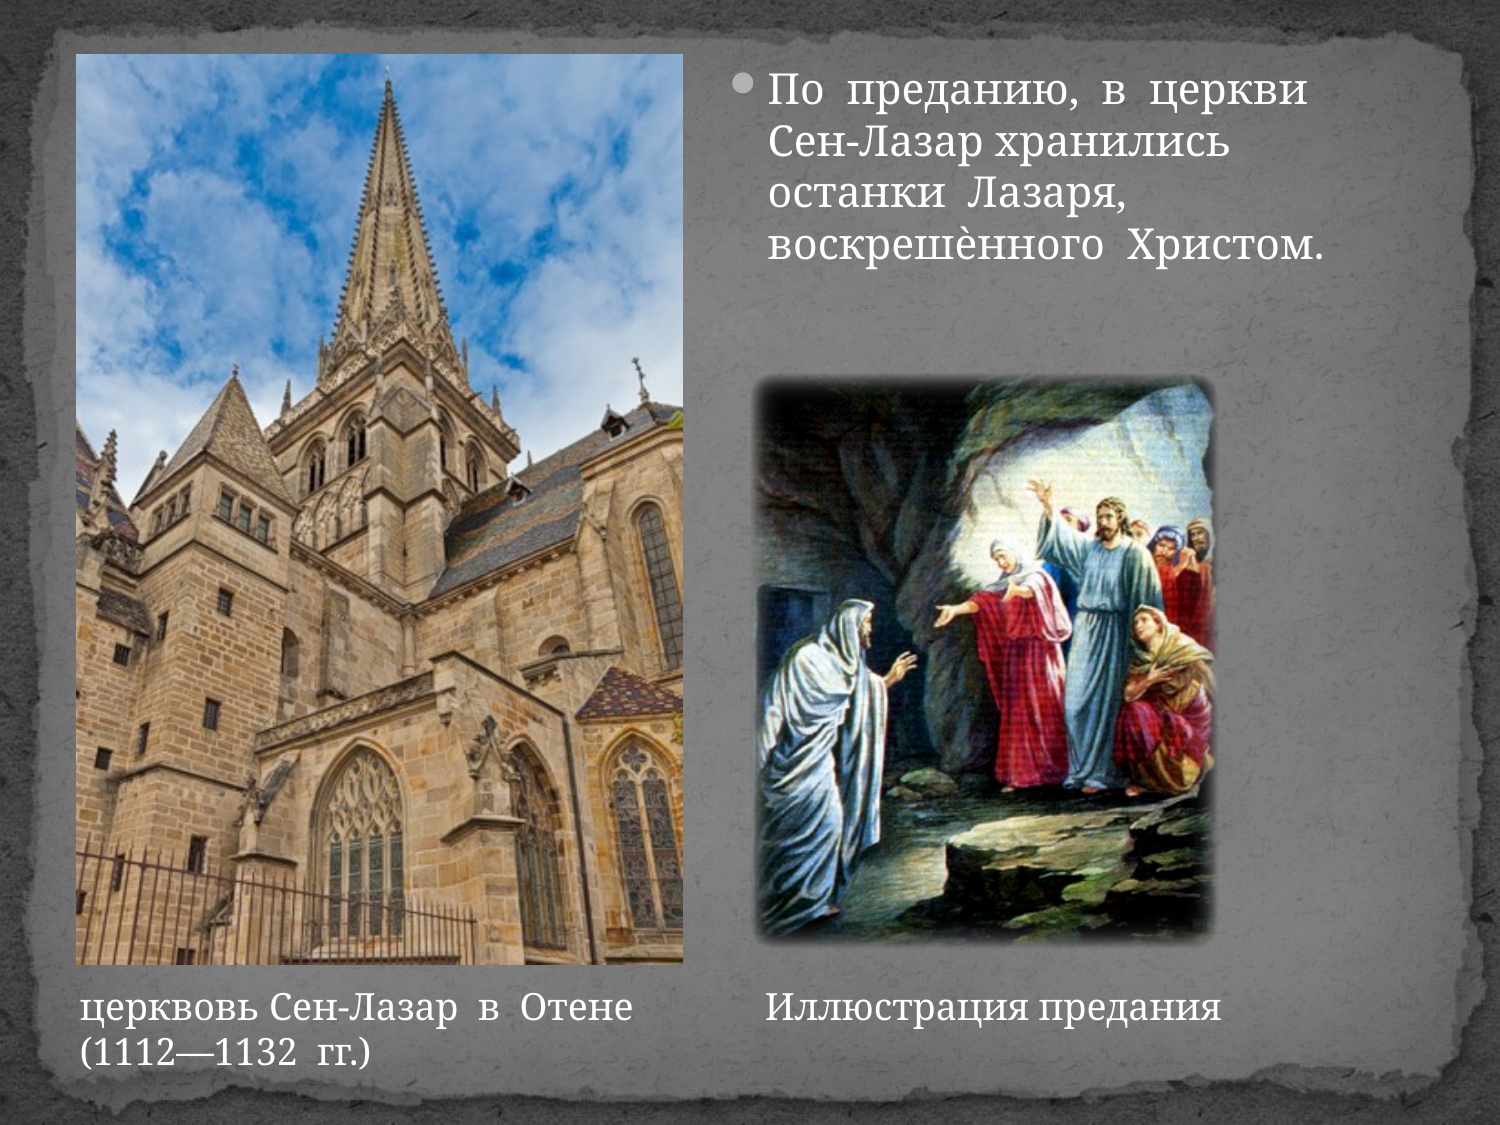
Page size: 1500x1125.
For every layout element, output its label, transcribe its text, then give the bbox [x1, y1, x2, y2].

picture [76, 54, 683, 965]
picture [750, 373, 1219, 949]
text_box Иллюстрация предания [749, 975, 1500, 1036]
text_box церквовь Сен-Лазар в Отене (1112—1132 гг.) [64, 975, 691, 1081]
list По преданию, в церкви Сен-Лазар хранились останки Лазаря, воскрешѐнного Христом. [714, 54, 1341, 327]
